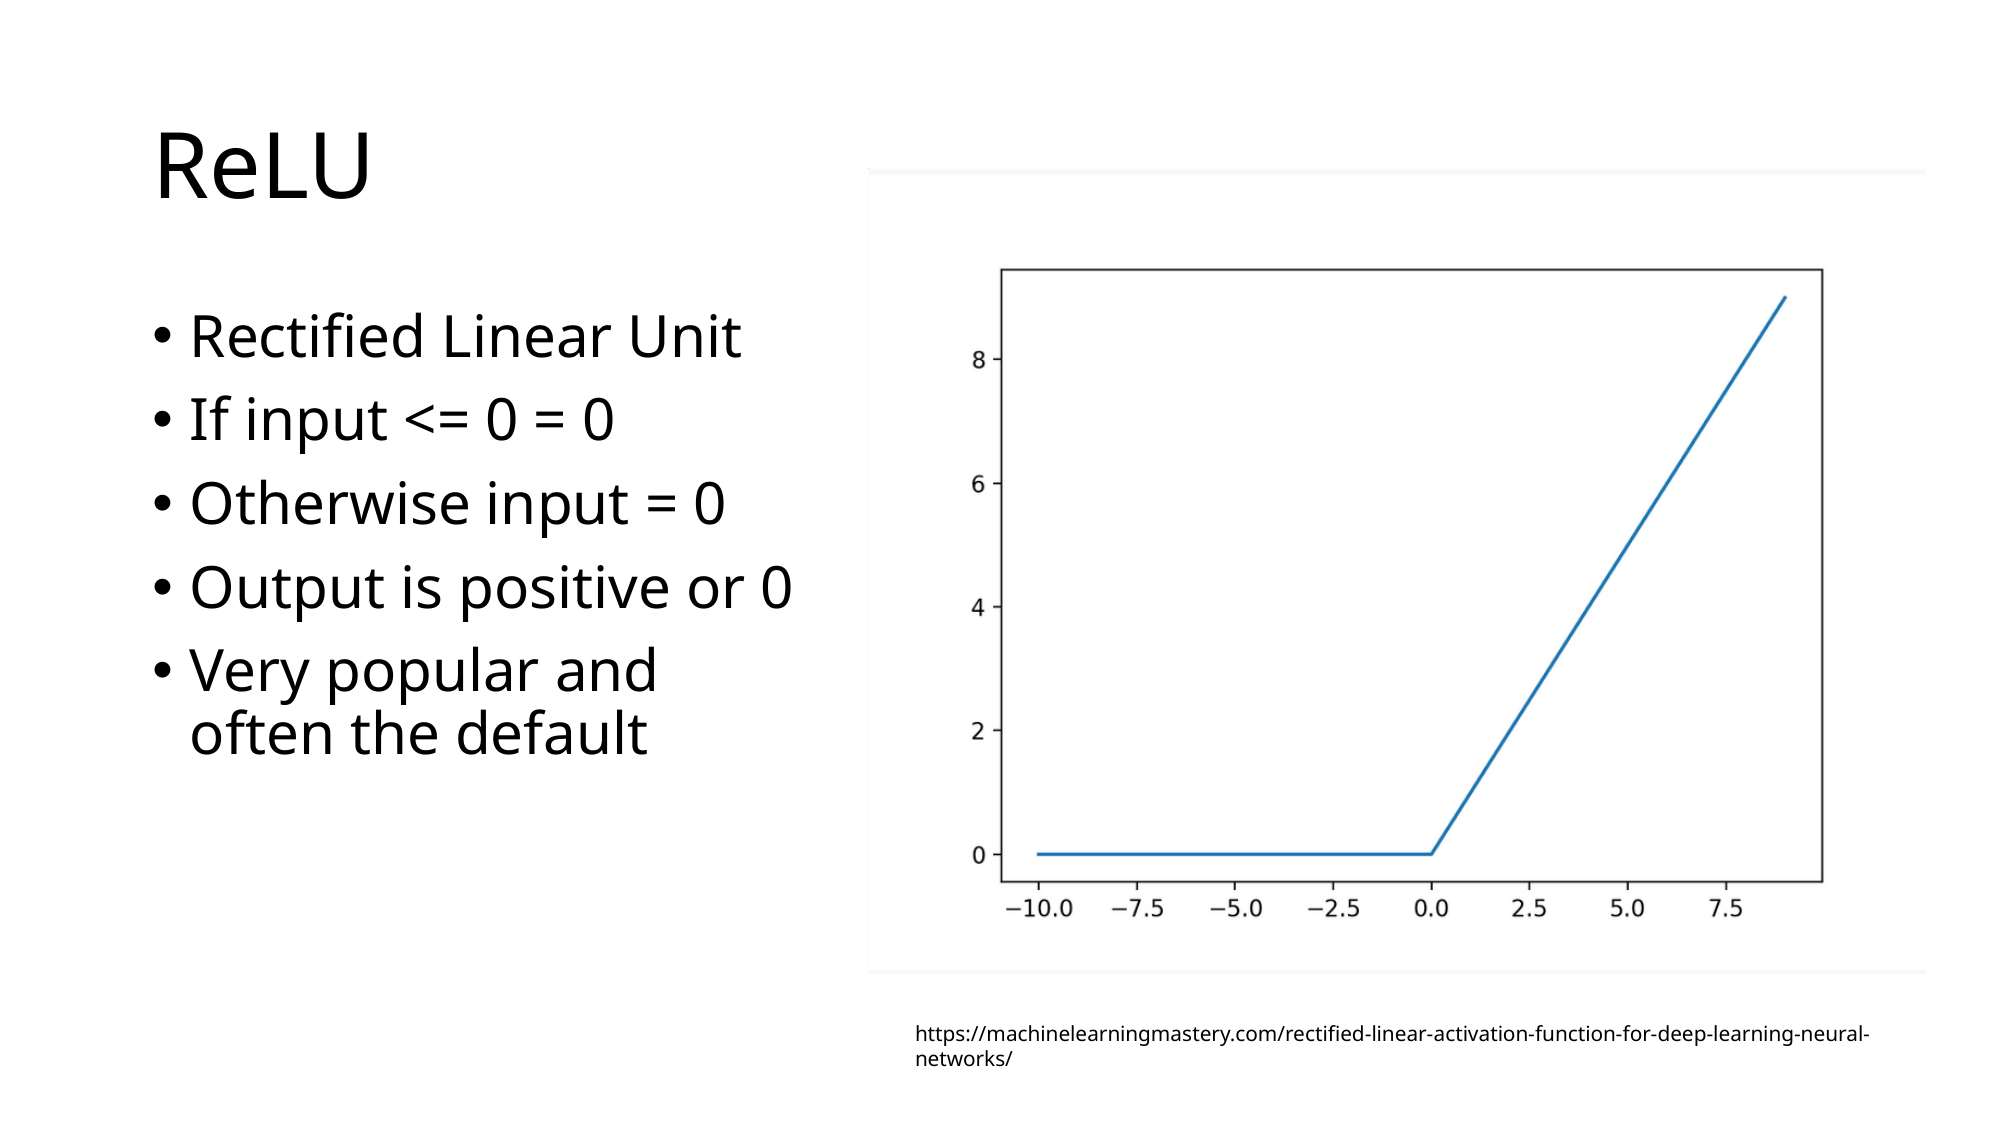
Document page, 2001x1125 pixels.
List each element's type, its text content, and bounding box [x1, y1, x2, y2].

title ReLU [137, 59, 1863, 278]
text_box https://machinelearningmastery.com/rectified-linear-activation-function-for-deep-learning-neural-networks/ [900, 1013, 1960, 1079]
picture [867, 167, 1926, 974]
list Rectified Linear Unit If input <= 0 = 0 Otherwise input = 0 Output is positive or 0 Very popular and often the default [137, 299, 829, 1014]
